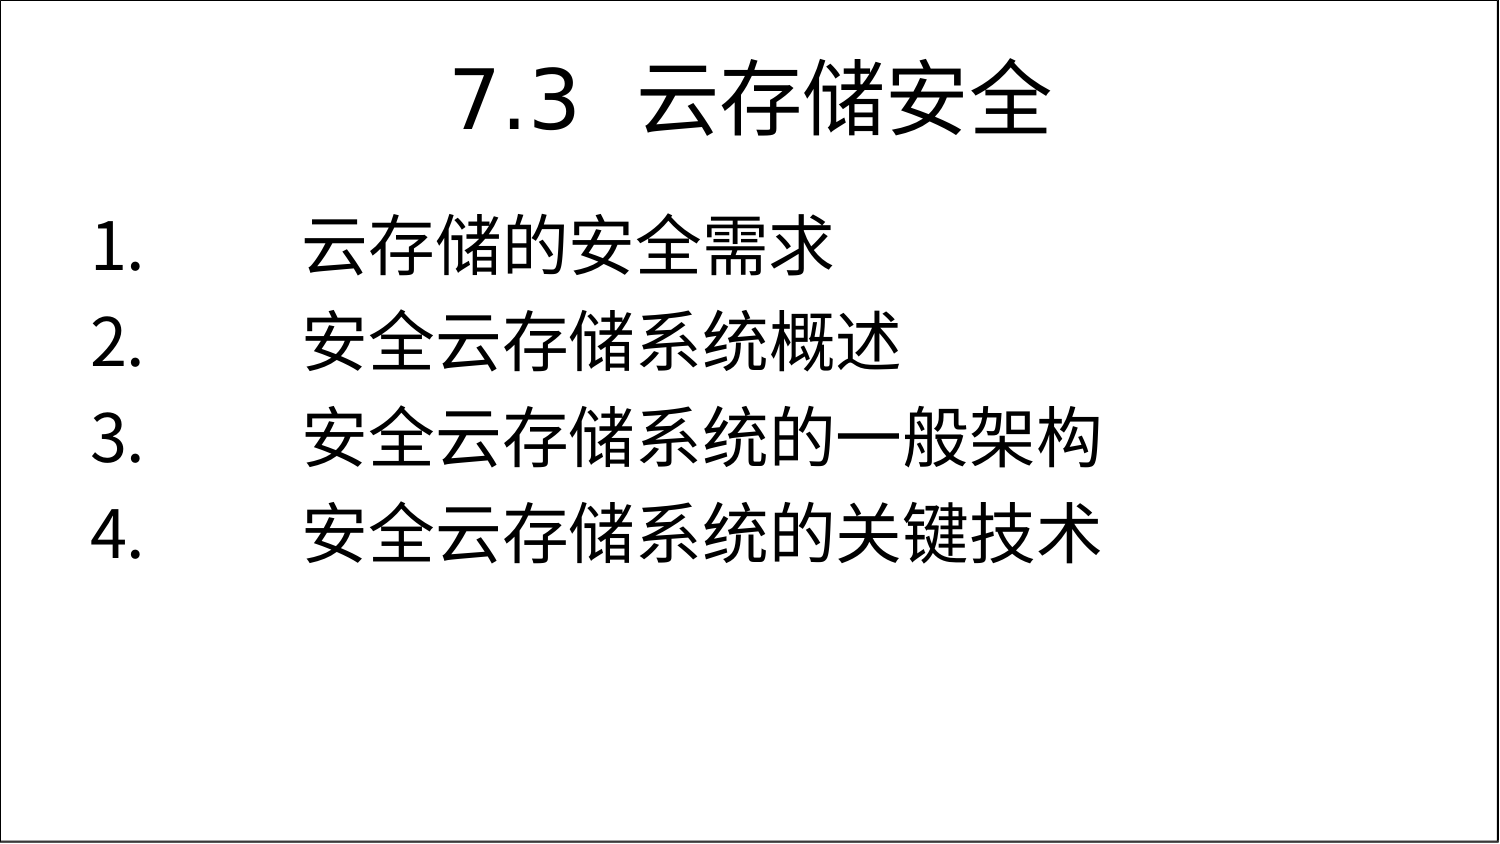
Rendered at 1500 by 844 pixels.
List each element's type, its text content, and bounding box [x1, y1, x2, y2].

text_box 云存储的安全需求 安全云存储系统概述 安全云存储系统的一般架构 安全云存储系统的关键技术 [87, 185, 1104, 572]
title 7.3 云存储安全 [446, 44, 1053, 185]
